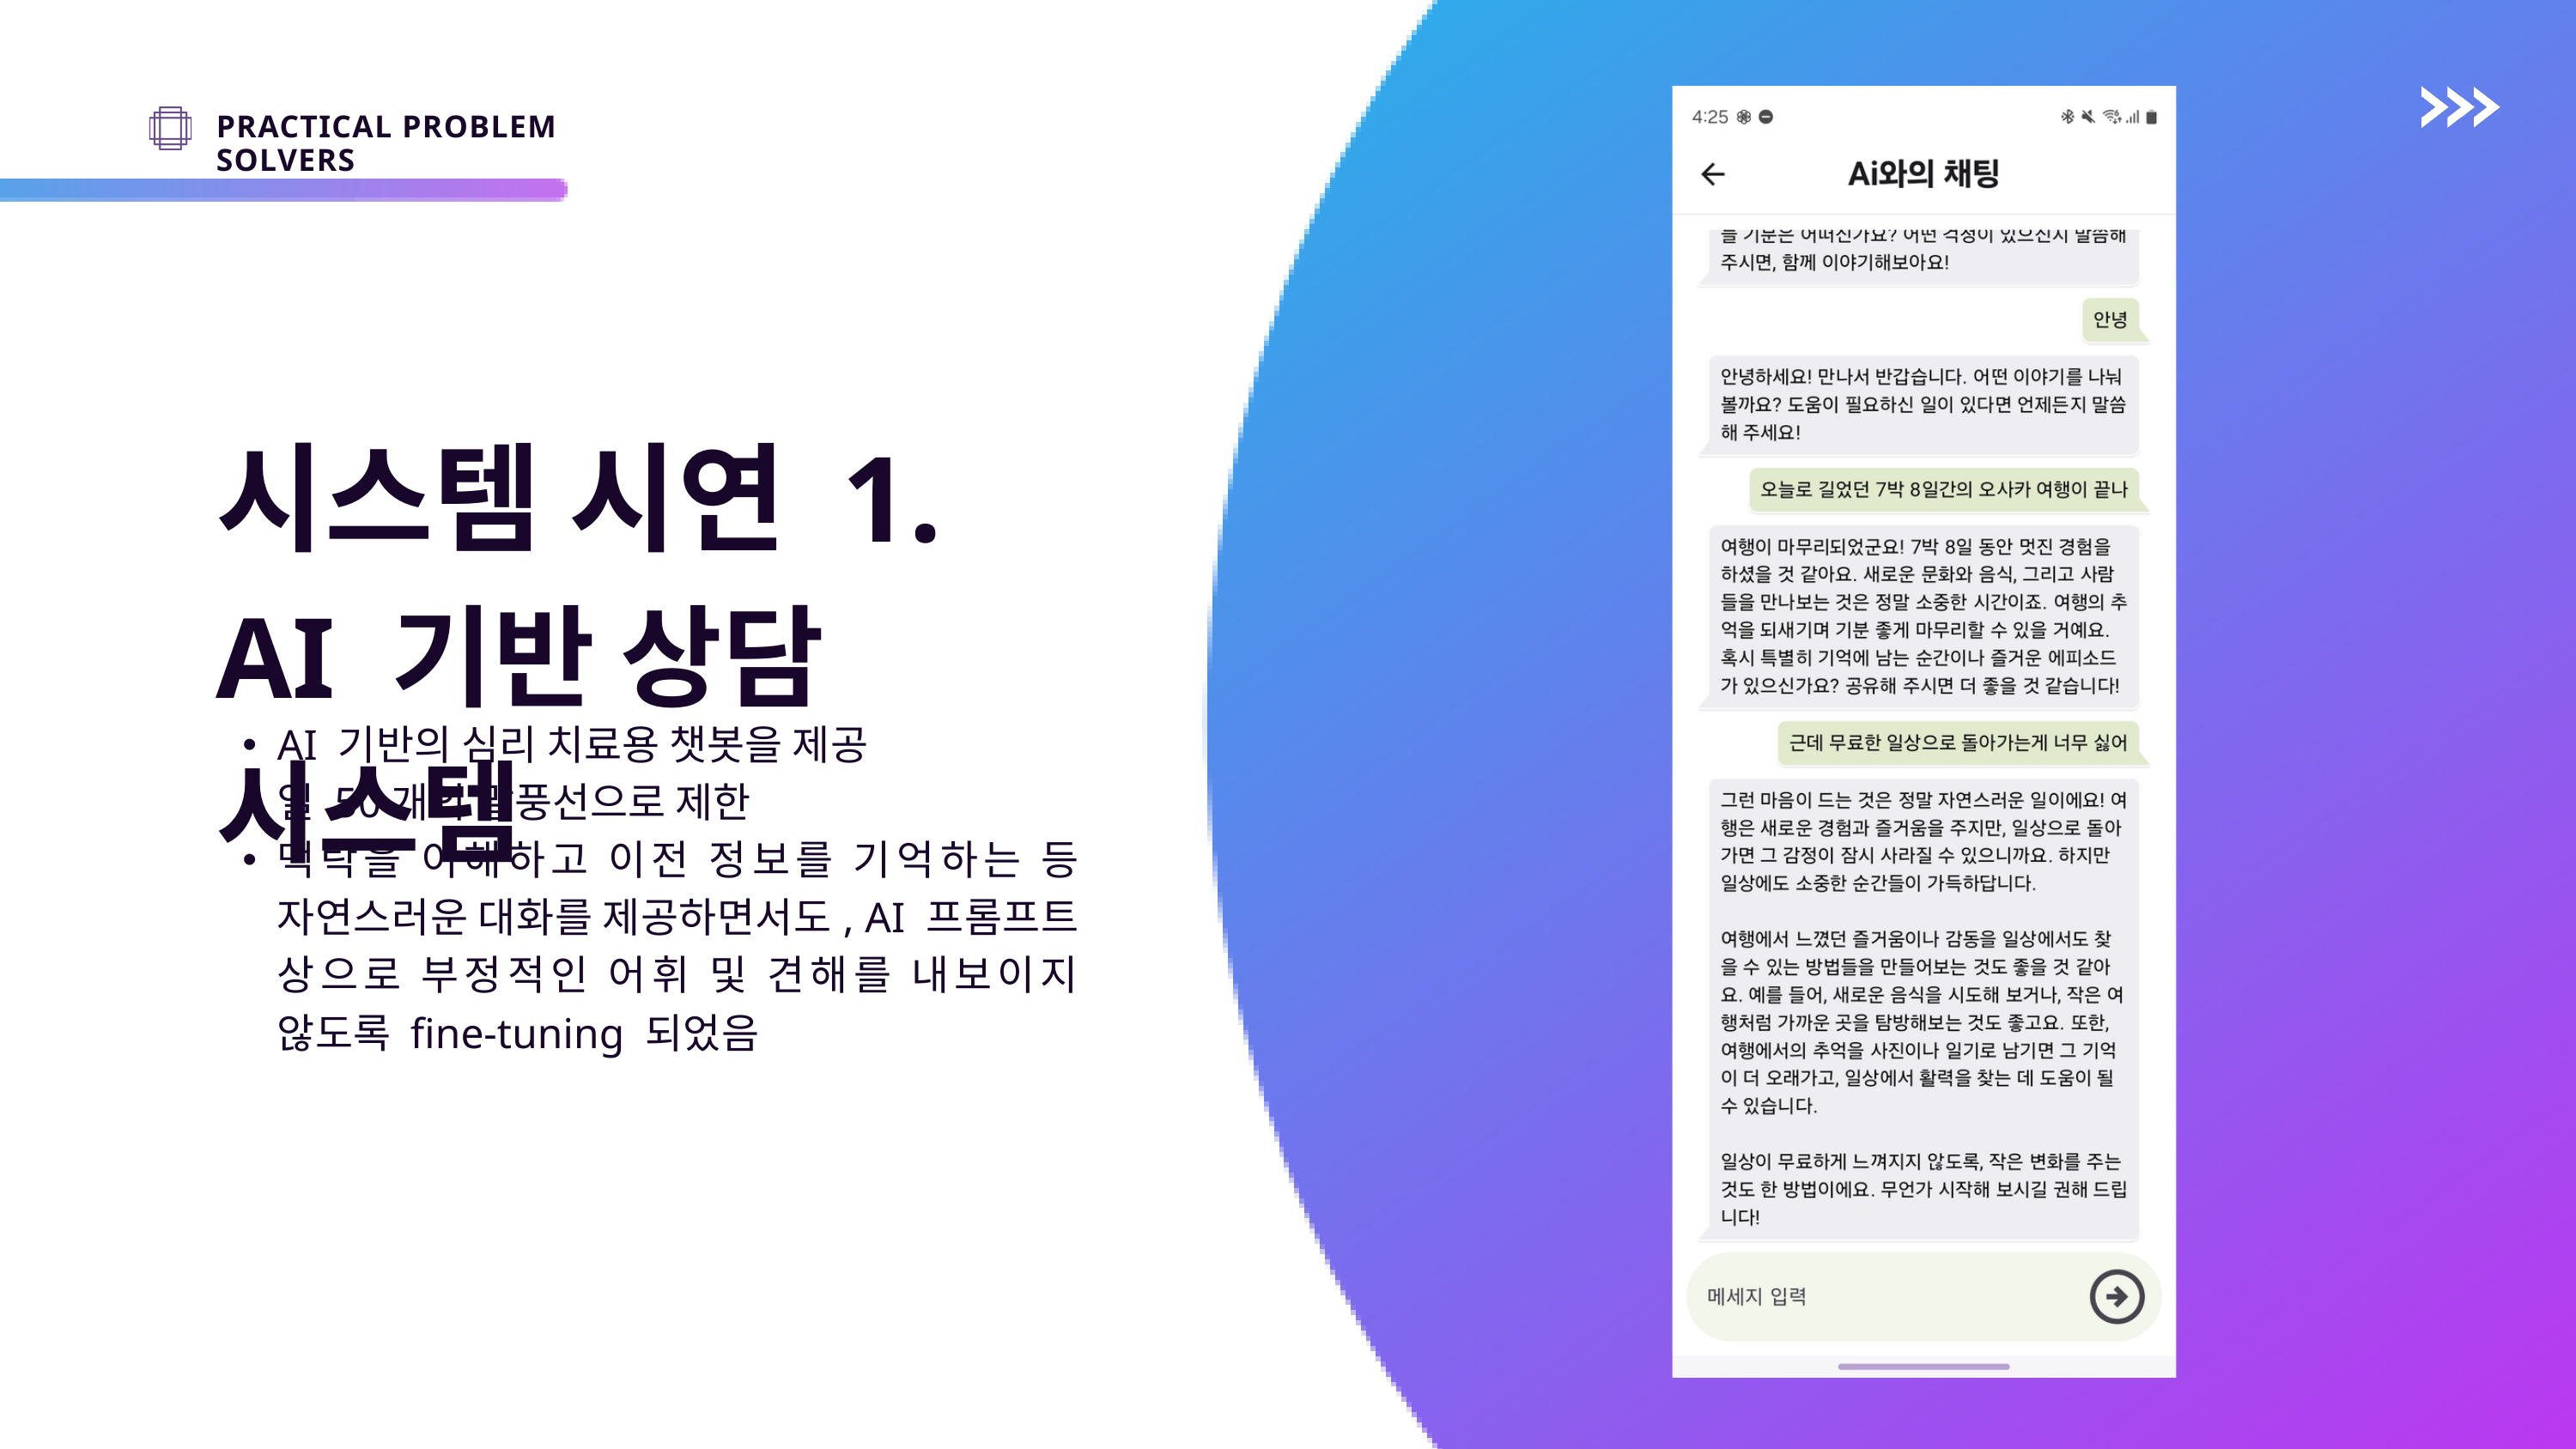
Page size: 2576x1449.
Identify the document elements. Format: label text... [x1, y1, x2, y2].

text_box [0, 179, 568, 202]
text_box [2421, 86, 2500, 129]
text_box [1672, 86, 2177, 1378]
text_box AI 기반의 심리 치료용 챗봇을 제공 일 50개의 말풍선으로 제한 맥락을 이해하고 이전 정보를 기억하는 등 자연스러운 대화를 제공하면서도, AI 프롬프트 상으로 부정적인 어휘 및 견해를 내보이지 않도록 fine-tuning 되었음 [207, 711, 1079, 1057]
text_box [149, 106, 192, 150]
text_box PRACTICAL PROBLEM SOLVERS [216, 110, 644, 178]
text_box [1193, 0, 2576, 1449]
text_box 시스템 시연 1. AI 기반 상담 시스템 [216, 399, 1147, 876]
